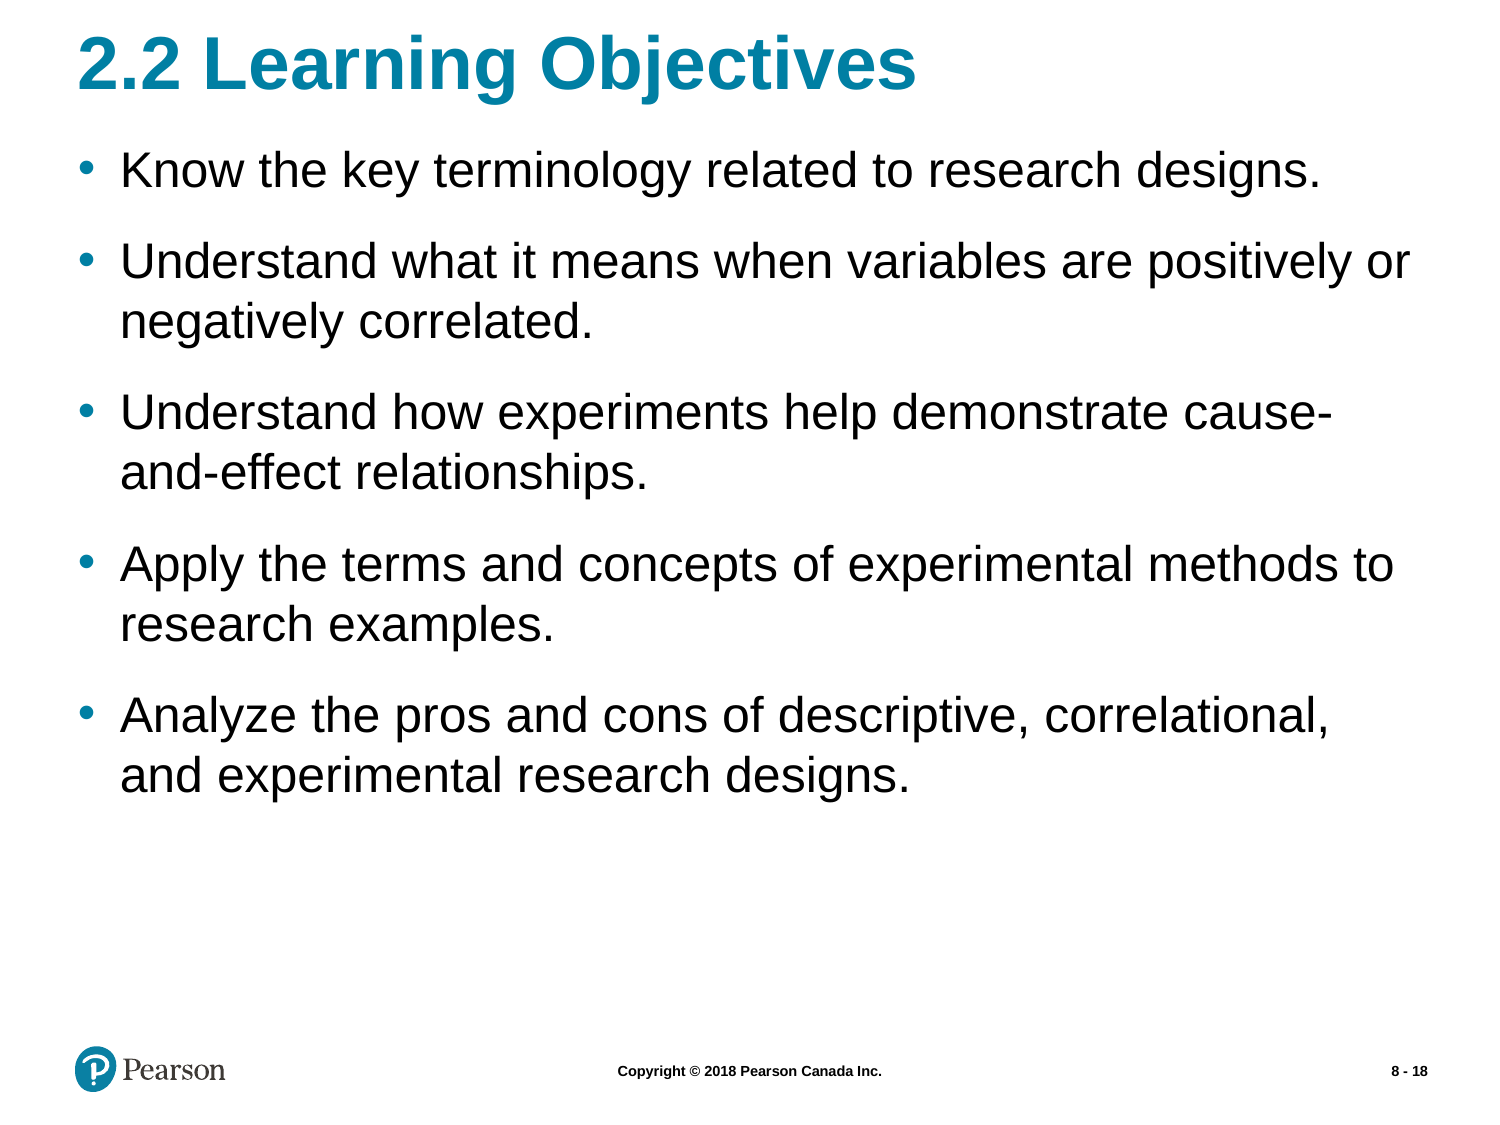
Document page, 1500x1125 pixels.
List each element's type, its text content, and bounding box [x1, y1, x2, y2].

title 2.2 Learning Objectives [77, 12, 1428, 107]
list Know the key terminology related to research designs. Understand what it means when variables are positively or negatively correlated. Understand how experiments help demonstrate cause-and-effect relationships. Apply the terms and concepts of experimental methods to research examples. Analyze the pros and cons of descriptive, correlational, and experimental research designs. [77, 137, 1428, 803]
